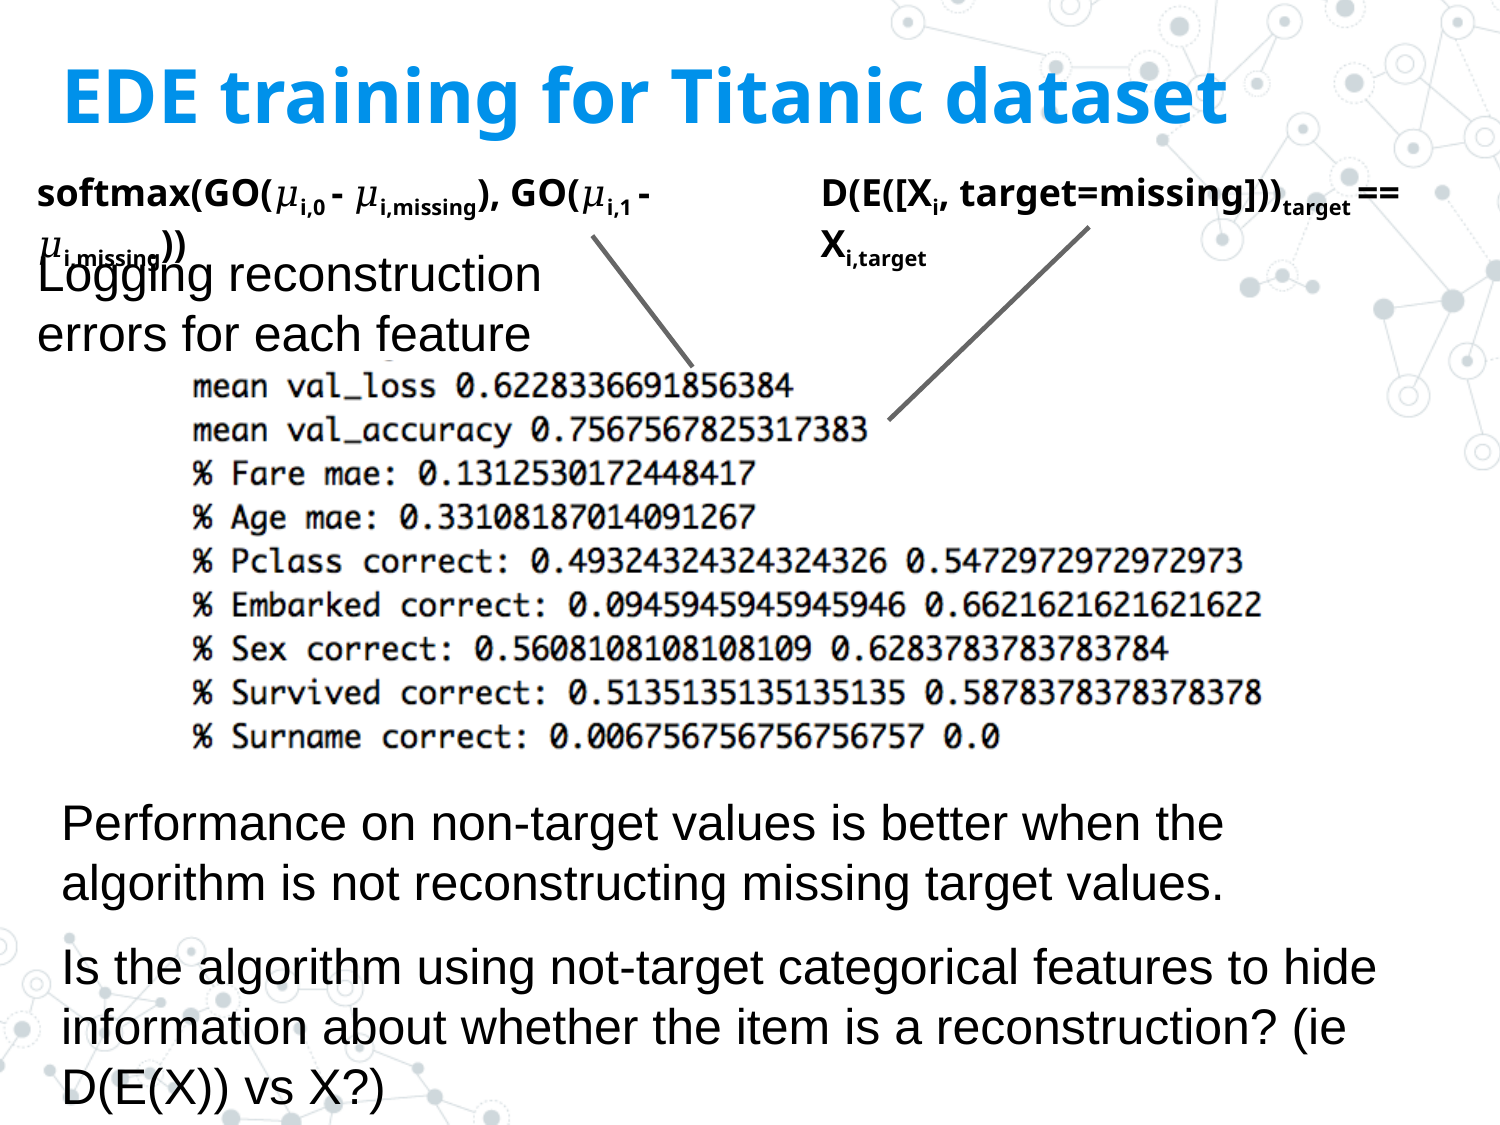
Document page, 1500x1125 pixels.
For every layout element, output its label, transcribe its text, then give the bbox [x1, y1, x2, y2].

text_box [888, 226, 1090, 421]
title EDE training for Titanic dataset [46, 0, 1500, 154]
text_box softmax(GO(𝜇i,0 - 𝜇i,missing), GO(𝜇i,1 - 𝜇i,missing)) [21, 153, 757, 235]
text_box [592, 235, 693, 368]
picture [0, 0, 1500, 1125]
text_box Logging reconstruction errors for each feature [21, 226, 581, 329]
text_box D(E([Xi, target=missing]))target == Xi,target [805, 153, 1500, 278]
text_box Is the algorithm using not-target categorical features to hide information about whether the item is a reconstruction? (ie D(E(X)) vs X?) [46, 919, 1436, 1125]
text_box Performance on non-target values is better when the algorithm is not reconstructing missing target values. [46, 775, 1374, 930]
